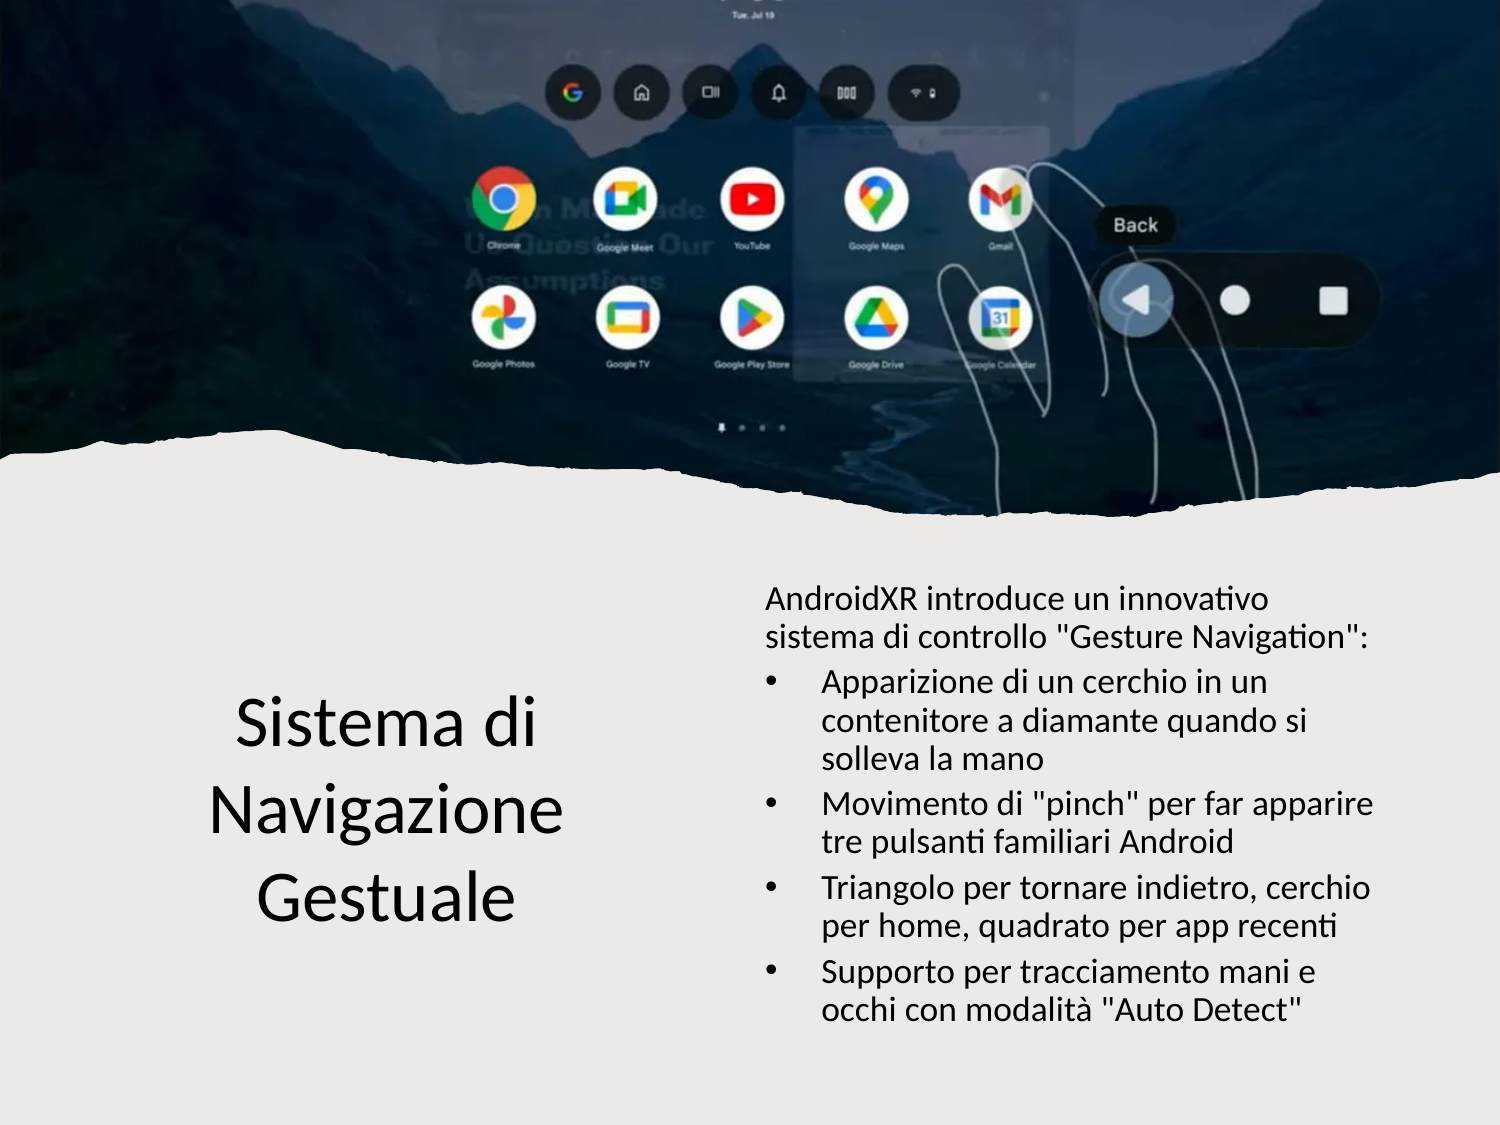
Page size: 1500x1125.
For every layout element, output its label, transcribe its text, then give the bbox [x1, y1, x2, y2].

title Sistema di Navigazione Gestuale [120, 607, 654, 1002]
list AndroidXR introduce un innovativo sistema di controllo "Gesture Navigation": Apparizione di un cerchio in un contenitore a diamante quando si solleva la mano Movimento di "pinch" per far apparire tre pulsanti familiari Android Triangolo per tornare indietro, cerchio per home, quadrato per app recenti Supporto per tracciamento mani e occhi con modalità "Auto Detect" [750, 607, 1397, 1002]
text_box [0, 525, 1500, 1125]
picture [0, 0, 1500, 518]
